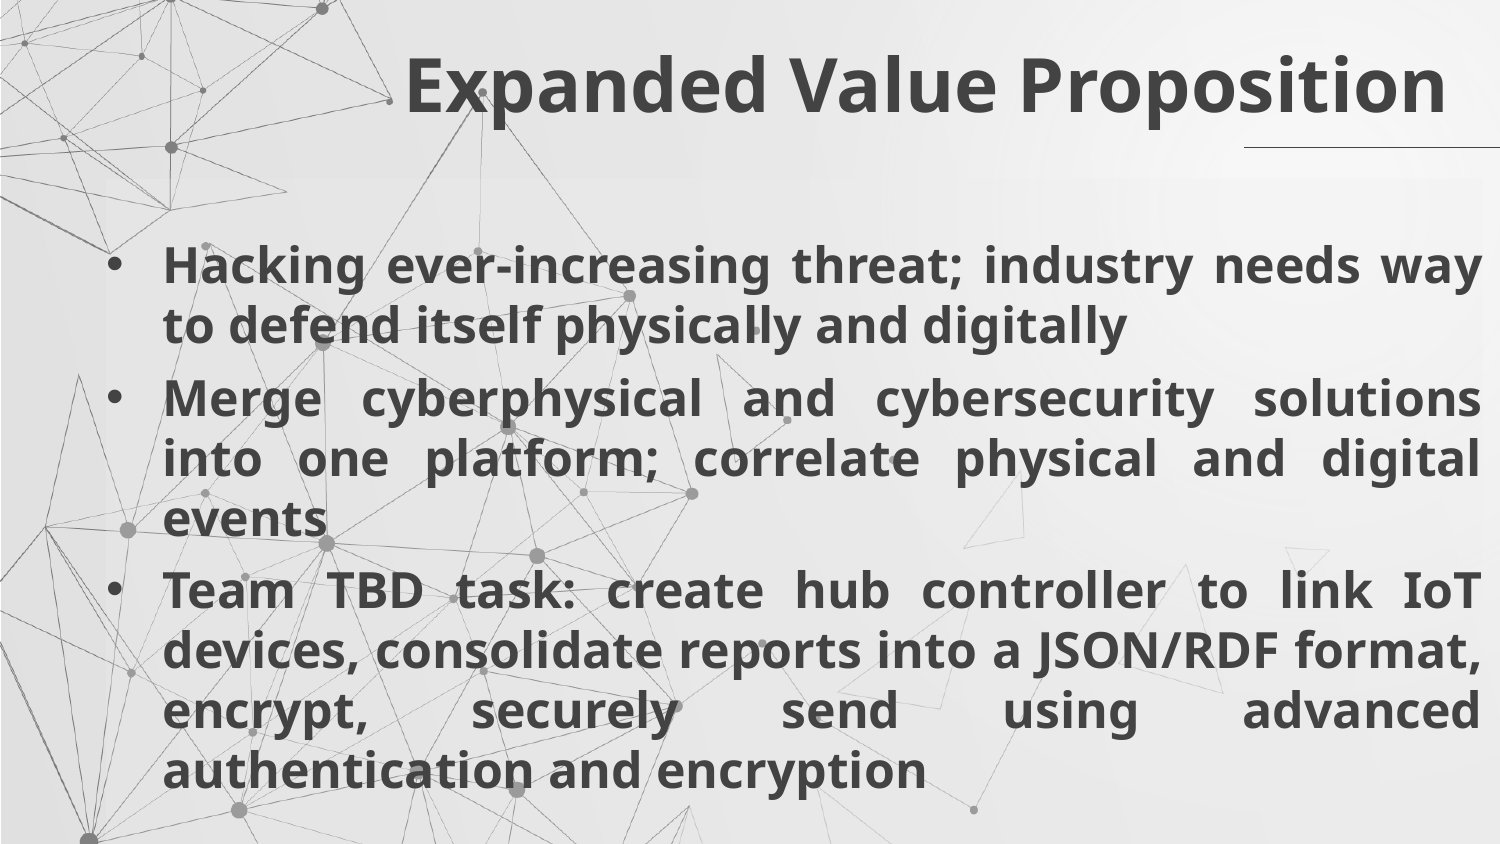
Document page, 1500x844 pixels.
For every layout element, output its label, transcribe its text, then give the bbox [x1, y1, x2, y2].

subtitle Hacking ever-increasing threat; industry needs way to defend itself physically and digitally Merge cyberphysical and cybersecurity solutions into one platform; correlate physical and digital events Team TBD task: create hub controller to link IoT devices, consolidate reports into a JSON/RDF format, encrypt, securely send using advanced authentication and encryption [106, 178, 1483, 844]
picture [0, 0, 1500, 844]
title Expanded Value Proposition [217, 17, 1465, 149]
